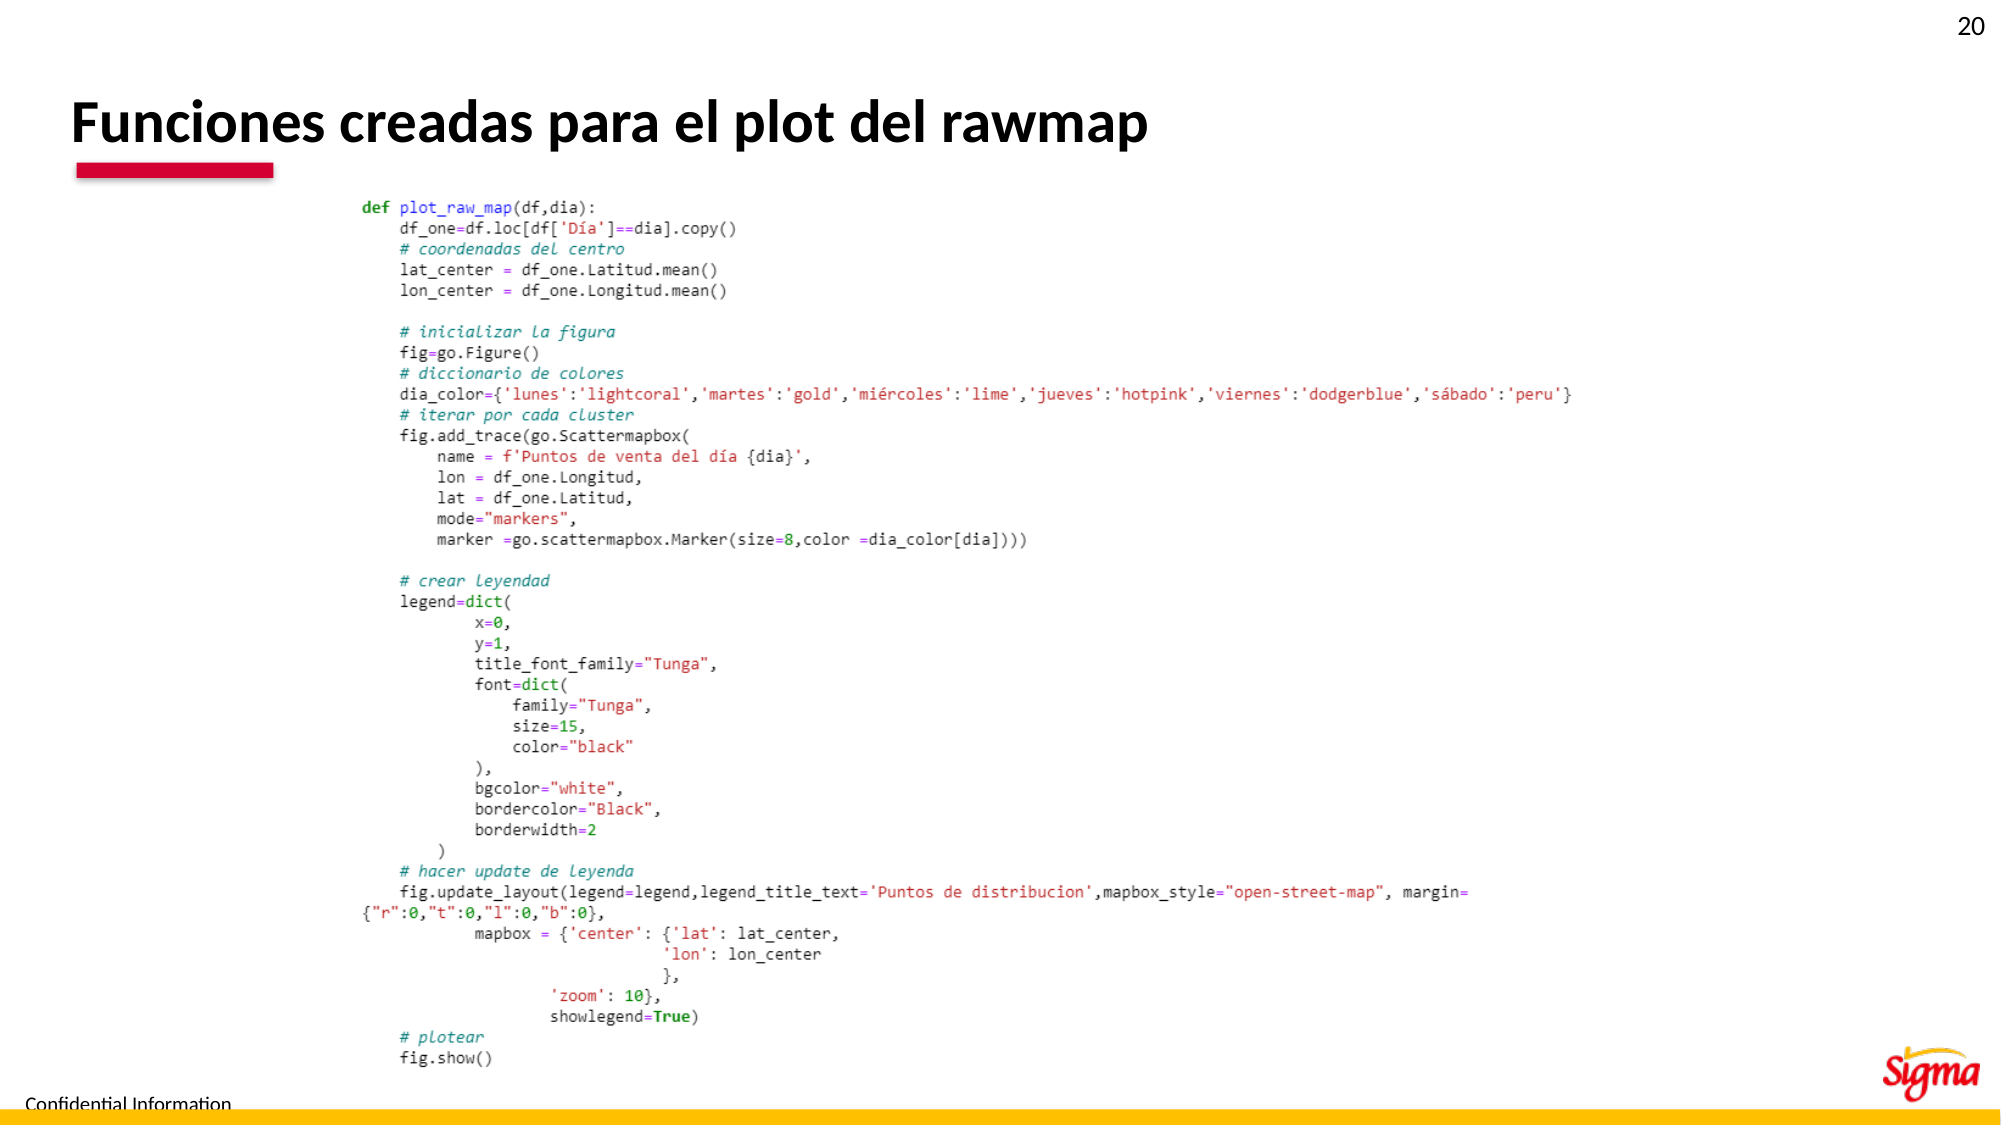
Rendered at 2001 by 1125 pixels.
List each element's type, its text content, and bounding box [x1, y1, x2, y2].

picture [1883, 1046, 1980, 1103]
title Funciones creadas para el plot del rawmap [56, 21, 1413, 162]
slide_number 20 [1914, 0, 2000, 61]
picture [360, 196, 1590, 1072]
